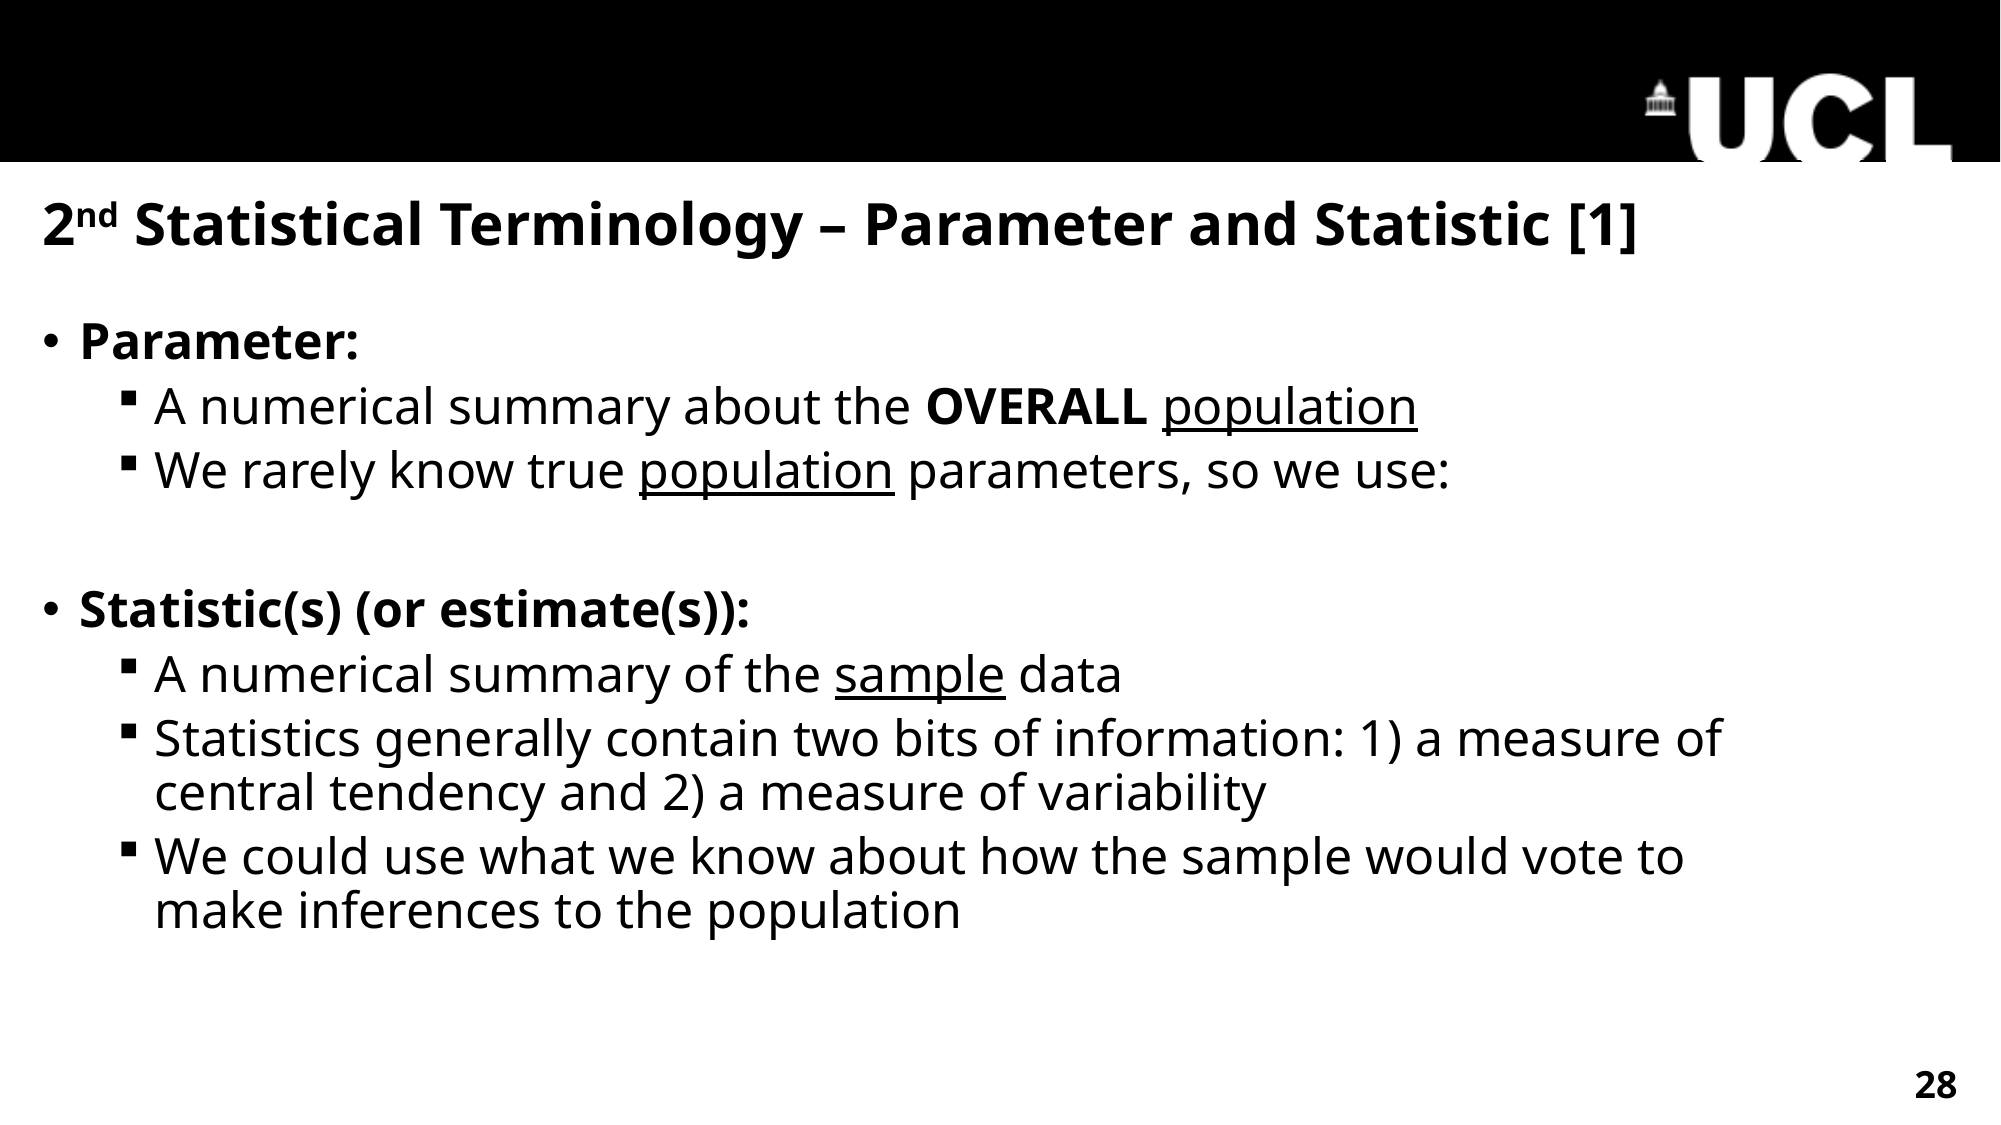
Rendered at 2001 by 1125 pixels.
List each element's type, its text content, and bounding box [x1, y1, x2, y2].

text_box Parameter: A numerical summary about the OVERALL population We rarely know true population parameters, so we use: Statistic(s) (or estimate(s)): A numerical summary of the sample data Statistics generally contain two bits of information: 1) a measure of central tendency and 2) a measure of variability We could use what we know about how the sample would vote to make inferences to the population [27, 309, 1824, 1052]
text_box 2nd Statistical Terminology – Parameter and Statistic [1] [27, 187, 1882, 302]
text_box 28 [1889, 1051, 1983, 1122]
picture [0, 0, 2000, 160]
